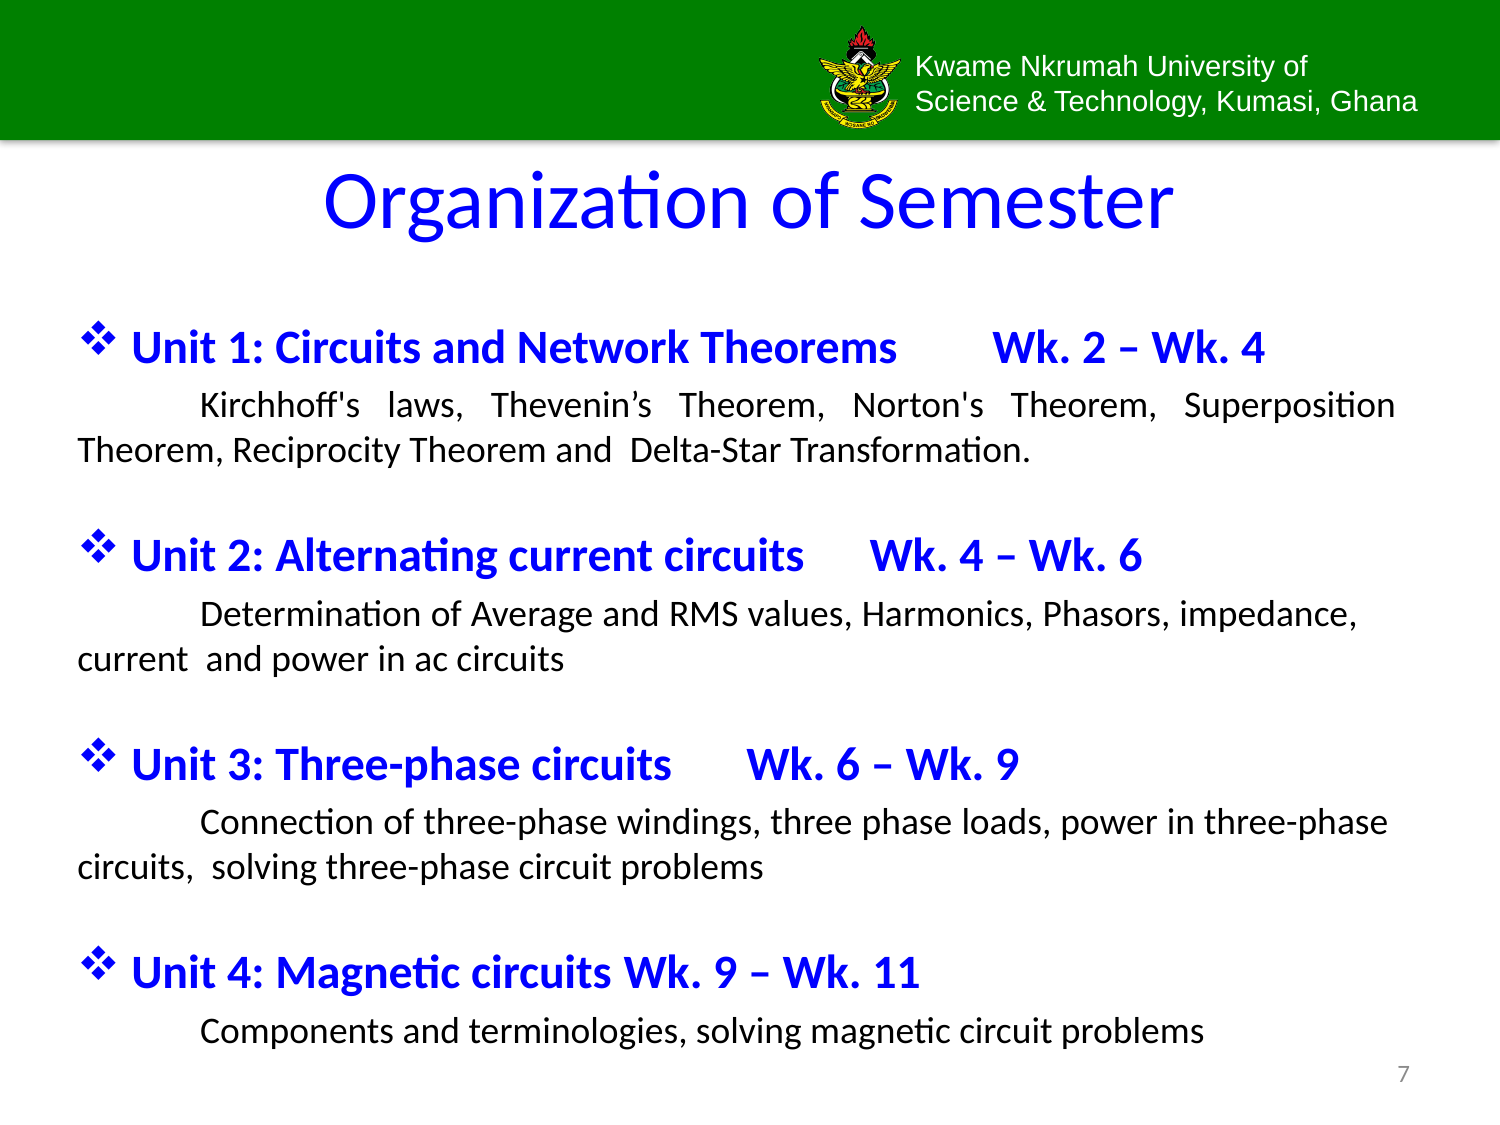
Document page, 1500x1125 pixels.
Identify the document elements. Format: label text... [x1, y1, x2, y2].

picture [819, 25, 901, 129]
slide_number 7 [1074, 1073, 1425, 1103]
text_box Unit 1: Circuits and Network Theorems Wk. 2 – Wk. 4 Kirchhoff's laws, Thevenin’s Theorem, Norton's Theorem, Superposition Theorem, Reciprocity Theorem and Delta-Star Transformation. Unit 2: Alternating current circuits Wk. 4 – Wk. 6 Determination of Average and RMS values, Harmonics, Phasors, impedance, current and power in ac circuits Unit 3: Three-phase circuits Wk. 6 – Wk. 9 Connection of three-phase windings, three phase loads, power in three-phase circuits, solving three-phase circuit problems Unit 4: Magnetic circuits Wk. 9 – Wk. 11 Components and terminologies, solving magnetic circuit problems [62, 264, 1450, 1073]
text_box Organization of Semester [112, 137, 1388, 264]
